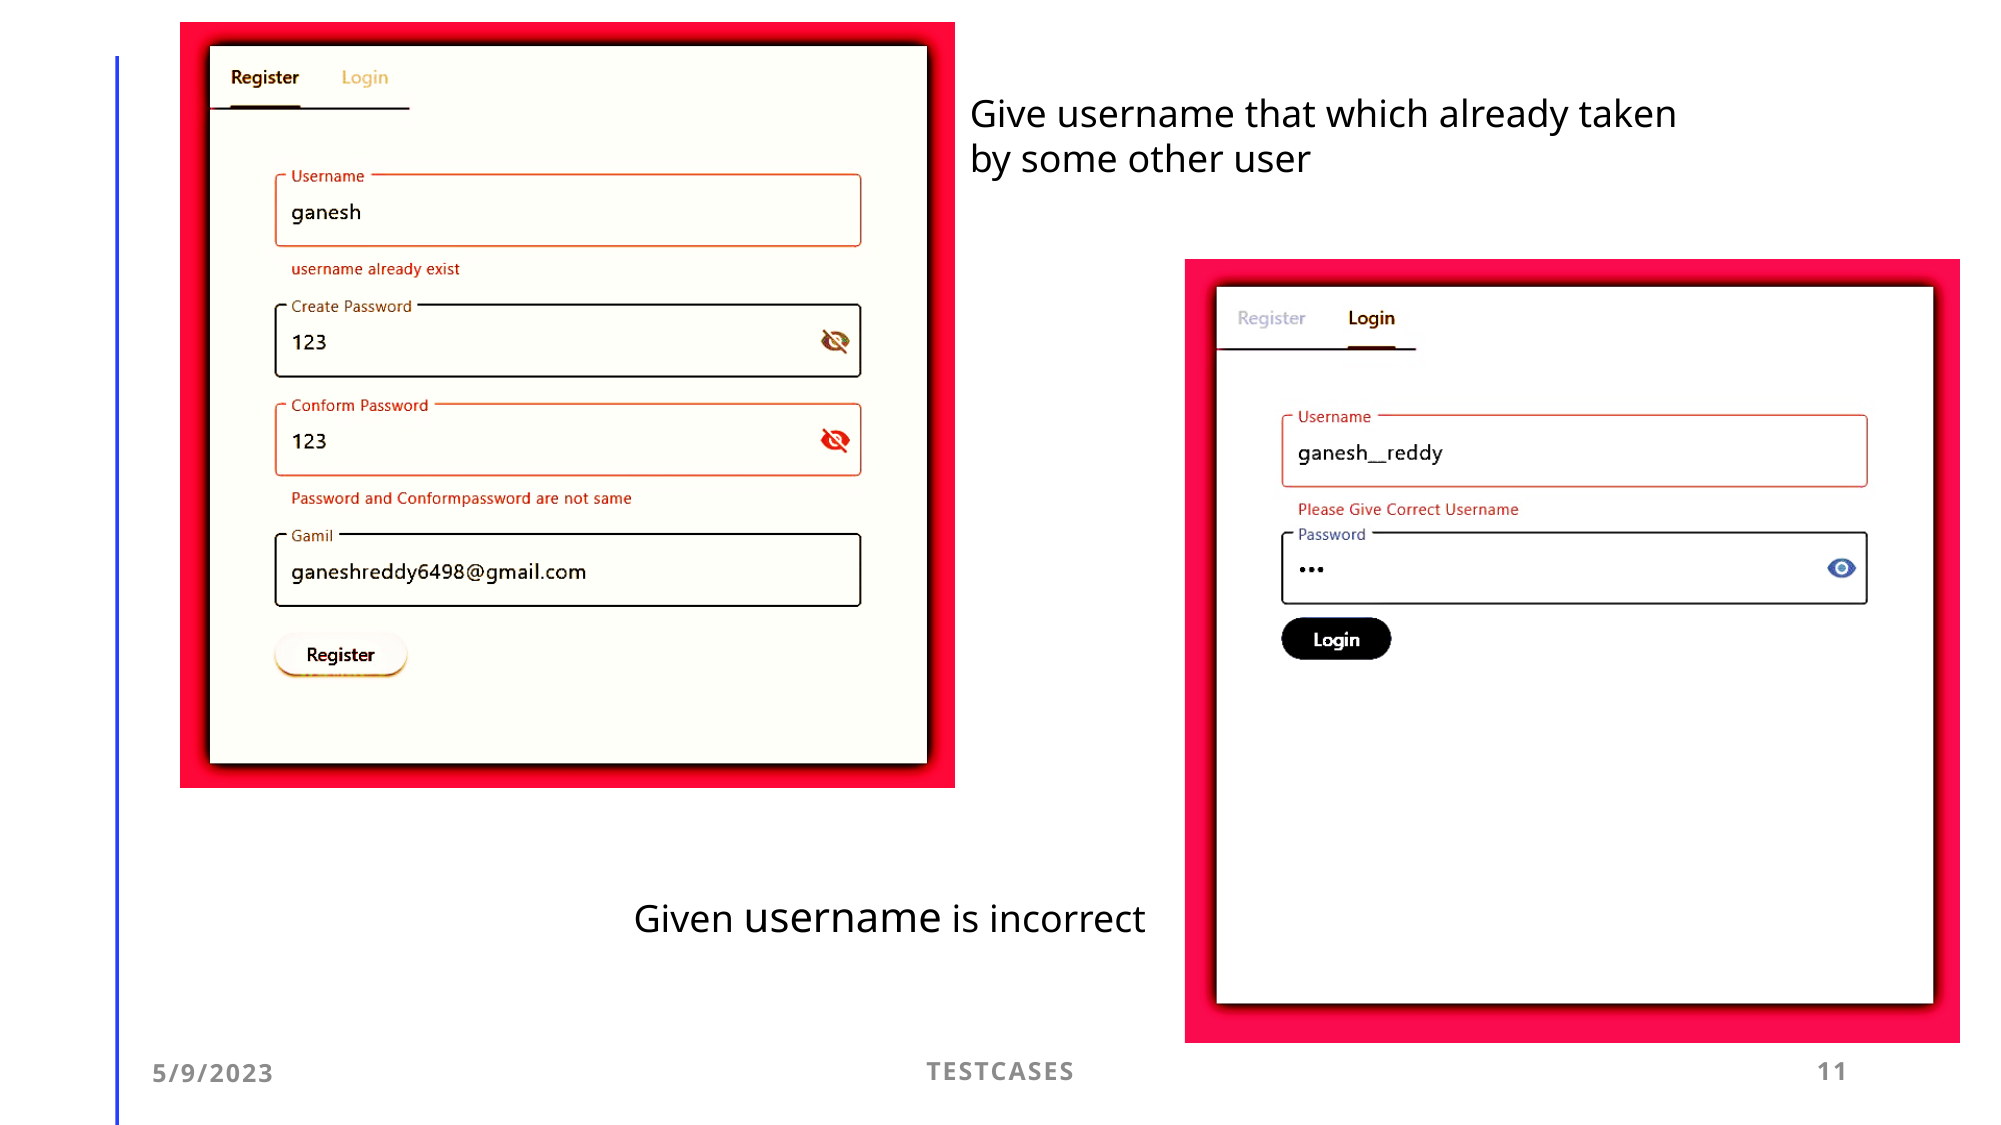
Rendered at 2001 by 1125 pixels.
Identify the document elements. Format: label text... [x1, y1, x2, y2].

picture [1184, 259, 1960, 1043]
slide_number 11 [1412, 1043, 1863, 1103]
text_box Given username is incorrect [618, 883, 1184, 949]
text_box Give username that which already taken by some other user [955, 82, 1730, 187]
footer TESTCASES [662, 1042, 1338, 1103]
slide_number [137, 1042, 588, 1103]
picture [179, 22, 955, 788]
